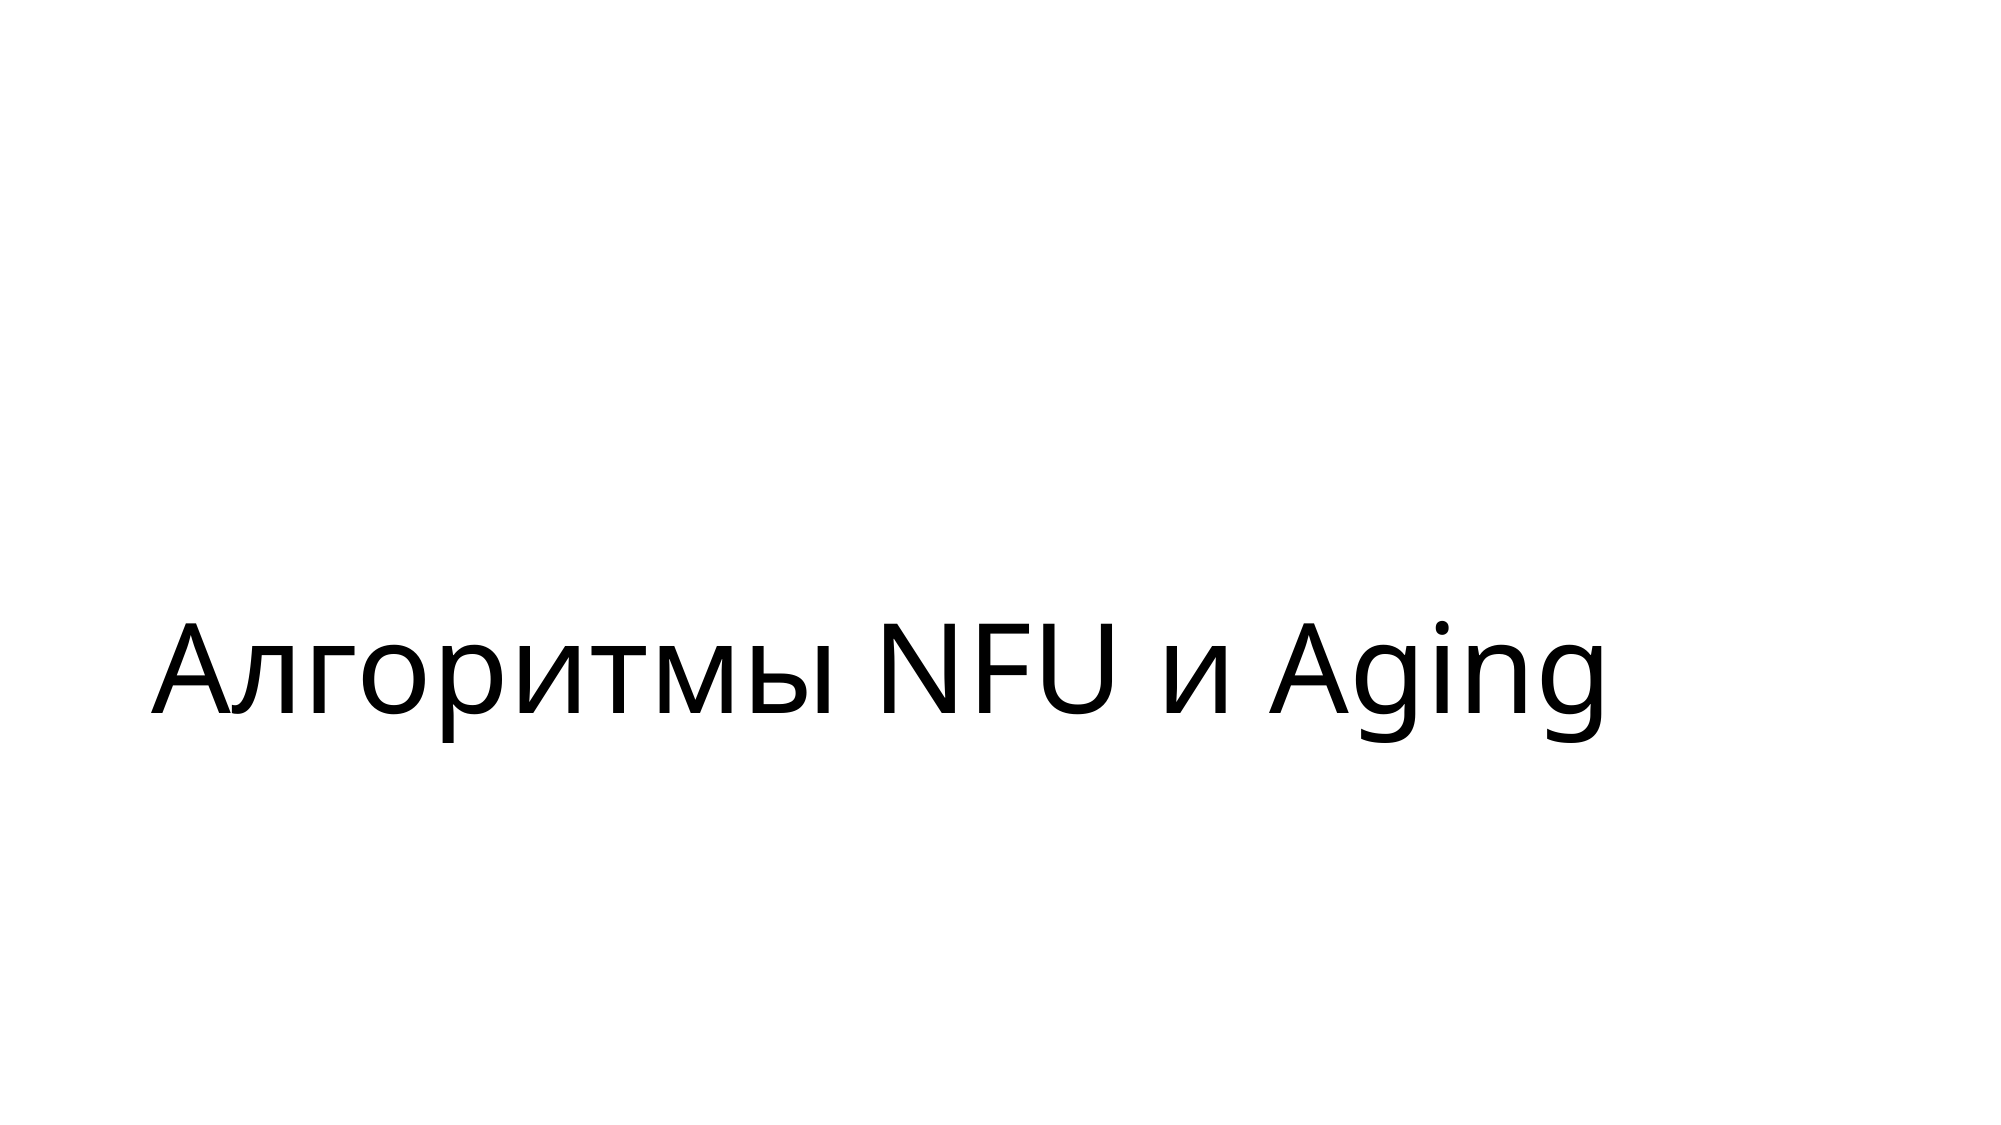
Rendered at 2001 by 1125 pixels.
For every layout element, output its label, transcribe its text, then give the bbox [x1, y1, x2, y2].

title Алгоритмы NFU и Aging [136, 280, 1862, 749]
